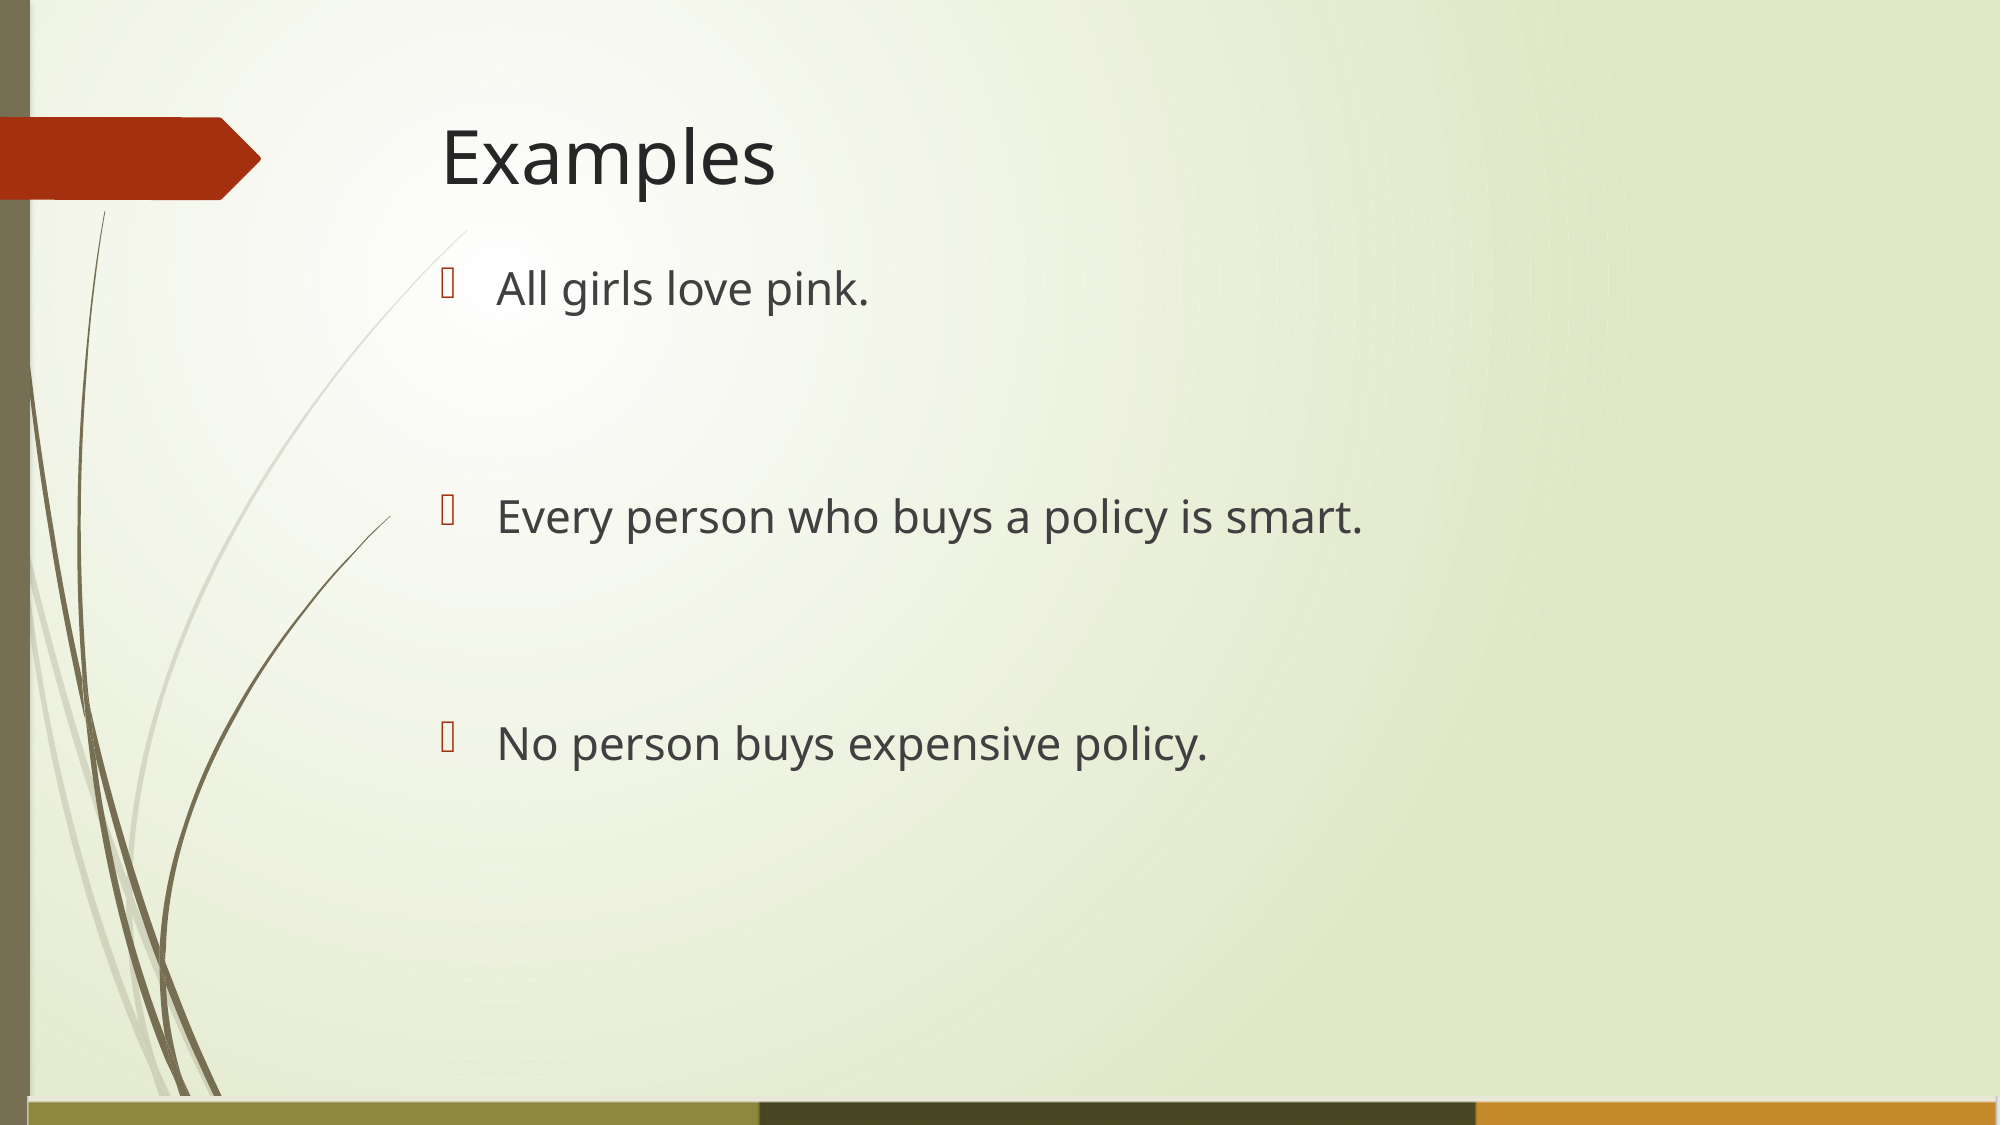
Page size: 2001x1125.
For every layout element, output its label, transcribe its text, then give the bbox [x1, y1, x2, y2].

list All girls love pink. Every person who buys a policy is smart. No person buys expensive policy. [425, 252, 1946, 1074]
title Examples [425, 102, 1888, 252]
picture [27, 1096, 2000, 1125]
